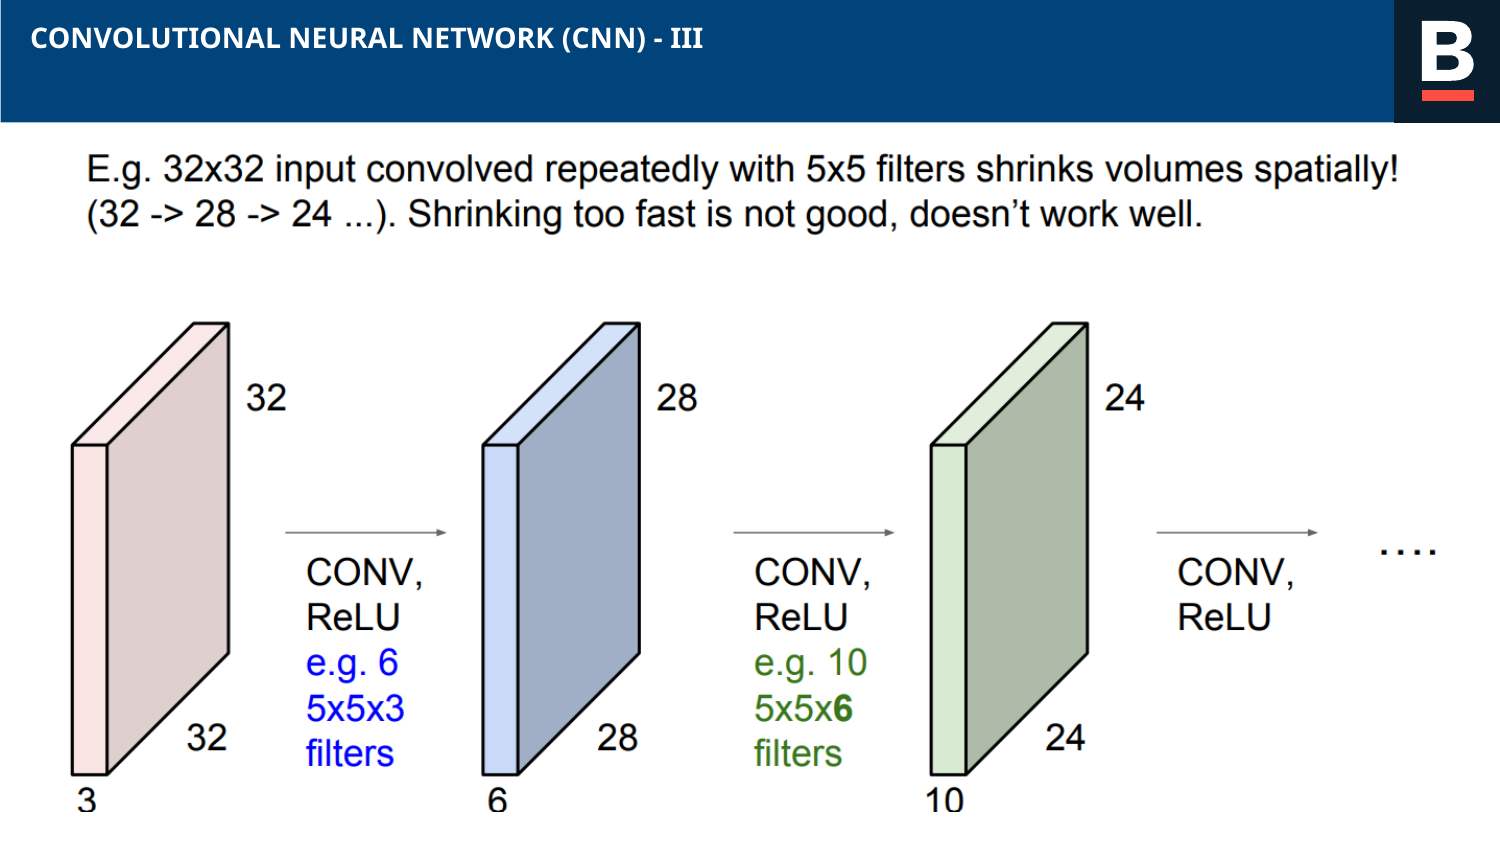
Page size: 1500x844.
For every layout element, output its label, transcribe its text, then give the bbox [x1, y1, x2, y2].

picture [48, 149, 1453, 812]
title CONVOLUTIONAL NEURAL NETWORK (CNN) - III [15, 4, 1487, 70]
